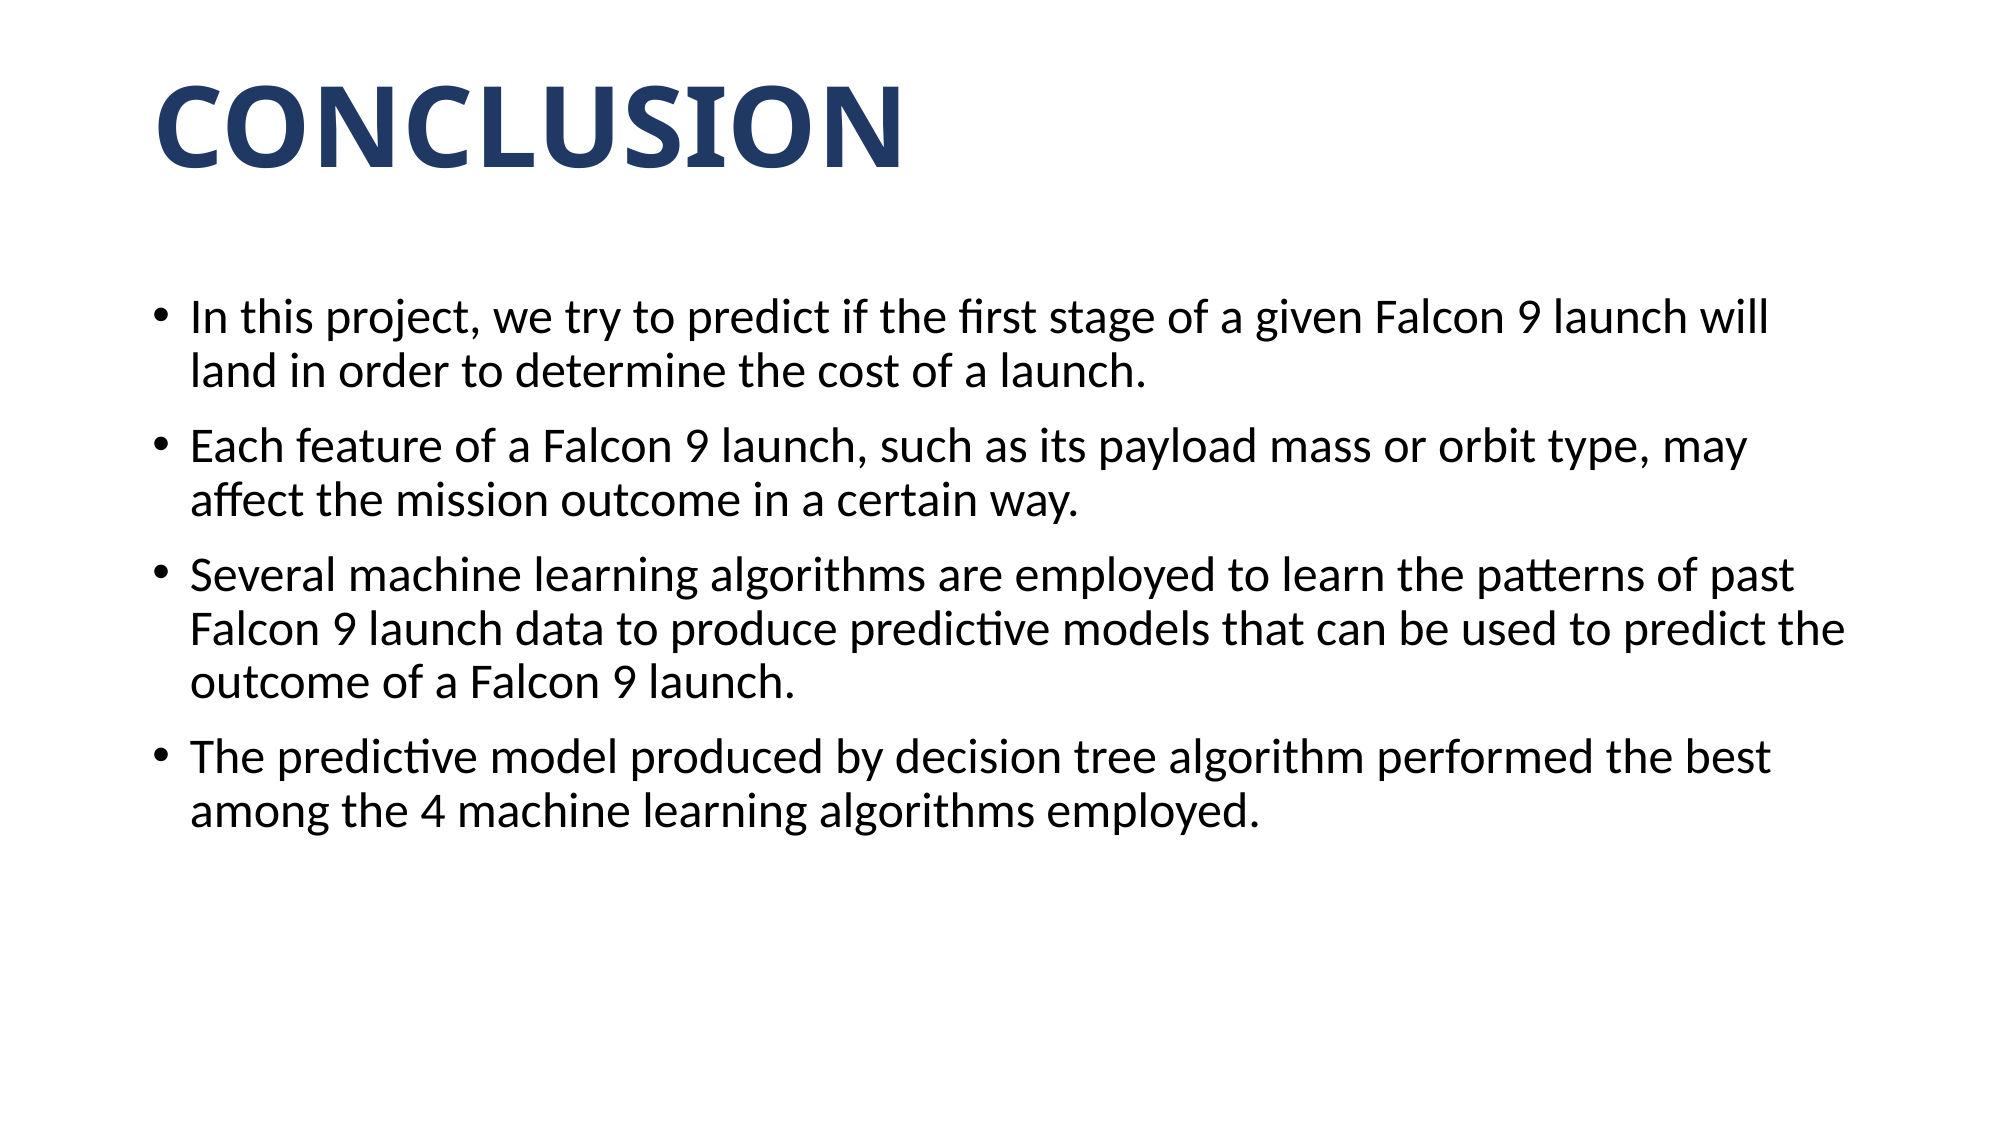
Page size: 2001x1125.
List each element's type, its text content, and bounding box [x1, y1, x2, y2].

text_box CONCLUSION [137, 49, 1724, 213]
title Outline [109, 21, 1705, 268]
list In this project, we try to predict if the first stage of a given Falcon 9 launch will land in order to determine the cost of a launch. Each feature of a Falcon 9 launch, such as its payload mass or orbit type, may affect the mission outcome in a certain way. Several machine learning algorithms are employed to learn the patterns of past Falcon 9 launch data to produce predictive models that can be used to predict the outcome of a Falcon 9 launch. The predictive model produced by decision tree algorithm performed the best among the 4 machine learning algorithms employed. [137, 282, 1863, 1059]
